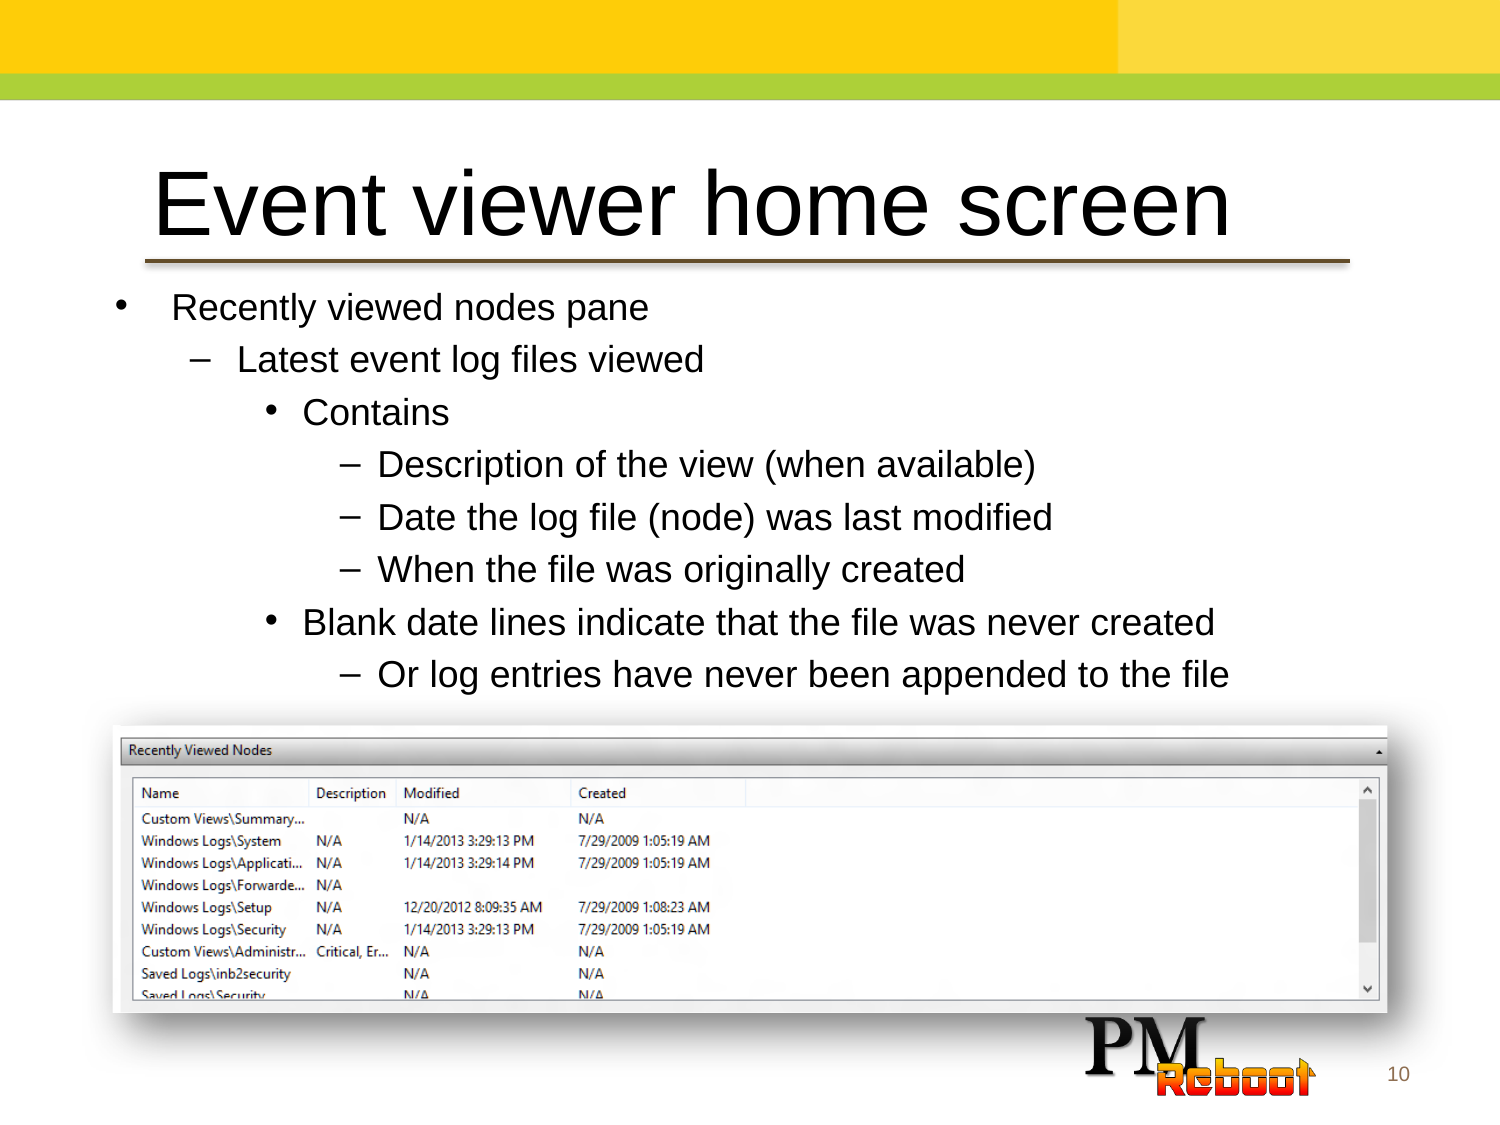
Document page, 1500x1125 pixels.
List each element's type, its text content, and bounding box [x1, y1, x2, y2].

slide_number 10 [1074, 1042, 1425, 1103]
picture [0, 0, 1500, 1125]
list Recently viewed nodes pane Latest event log files viewed Contains Description of the view (when available) Date the log file (node) was last modified When the file was originally created Blank date lines indicate that the file was never created Or log entries have never been appended to the file [99, 275, 1363, 743]
title Event viewer home screen [137, 135, 1375, 263]
